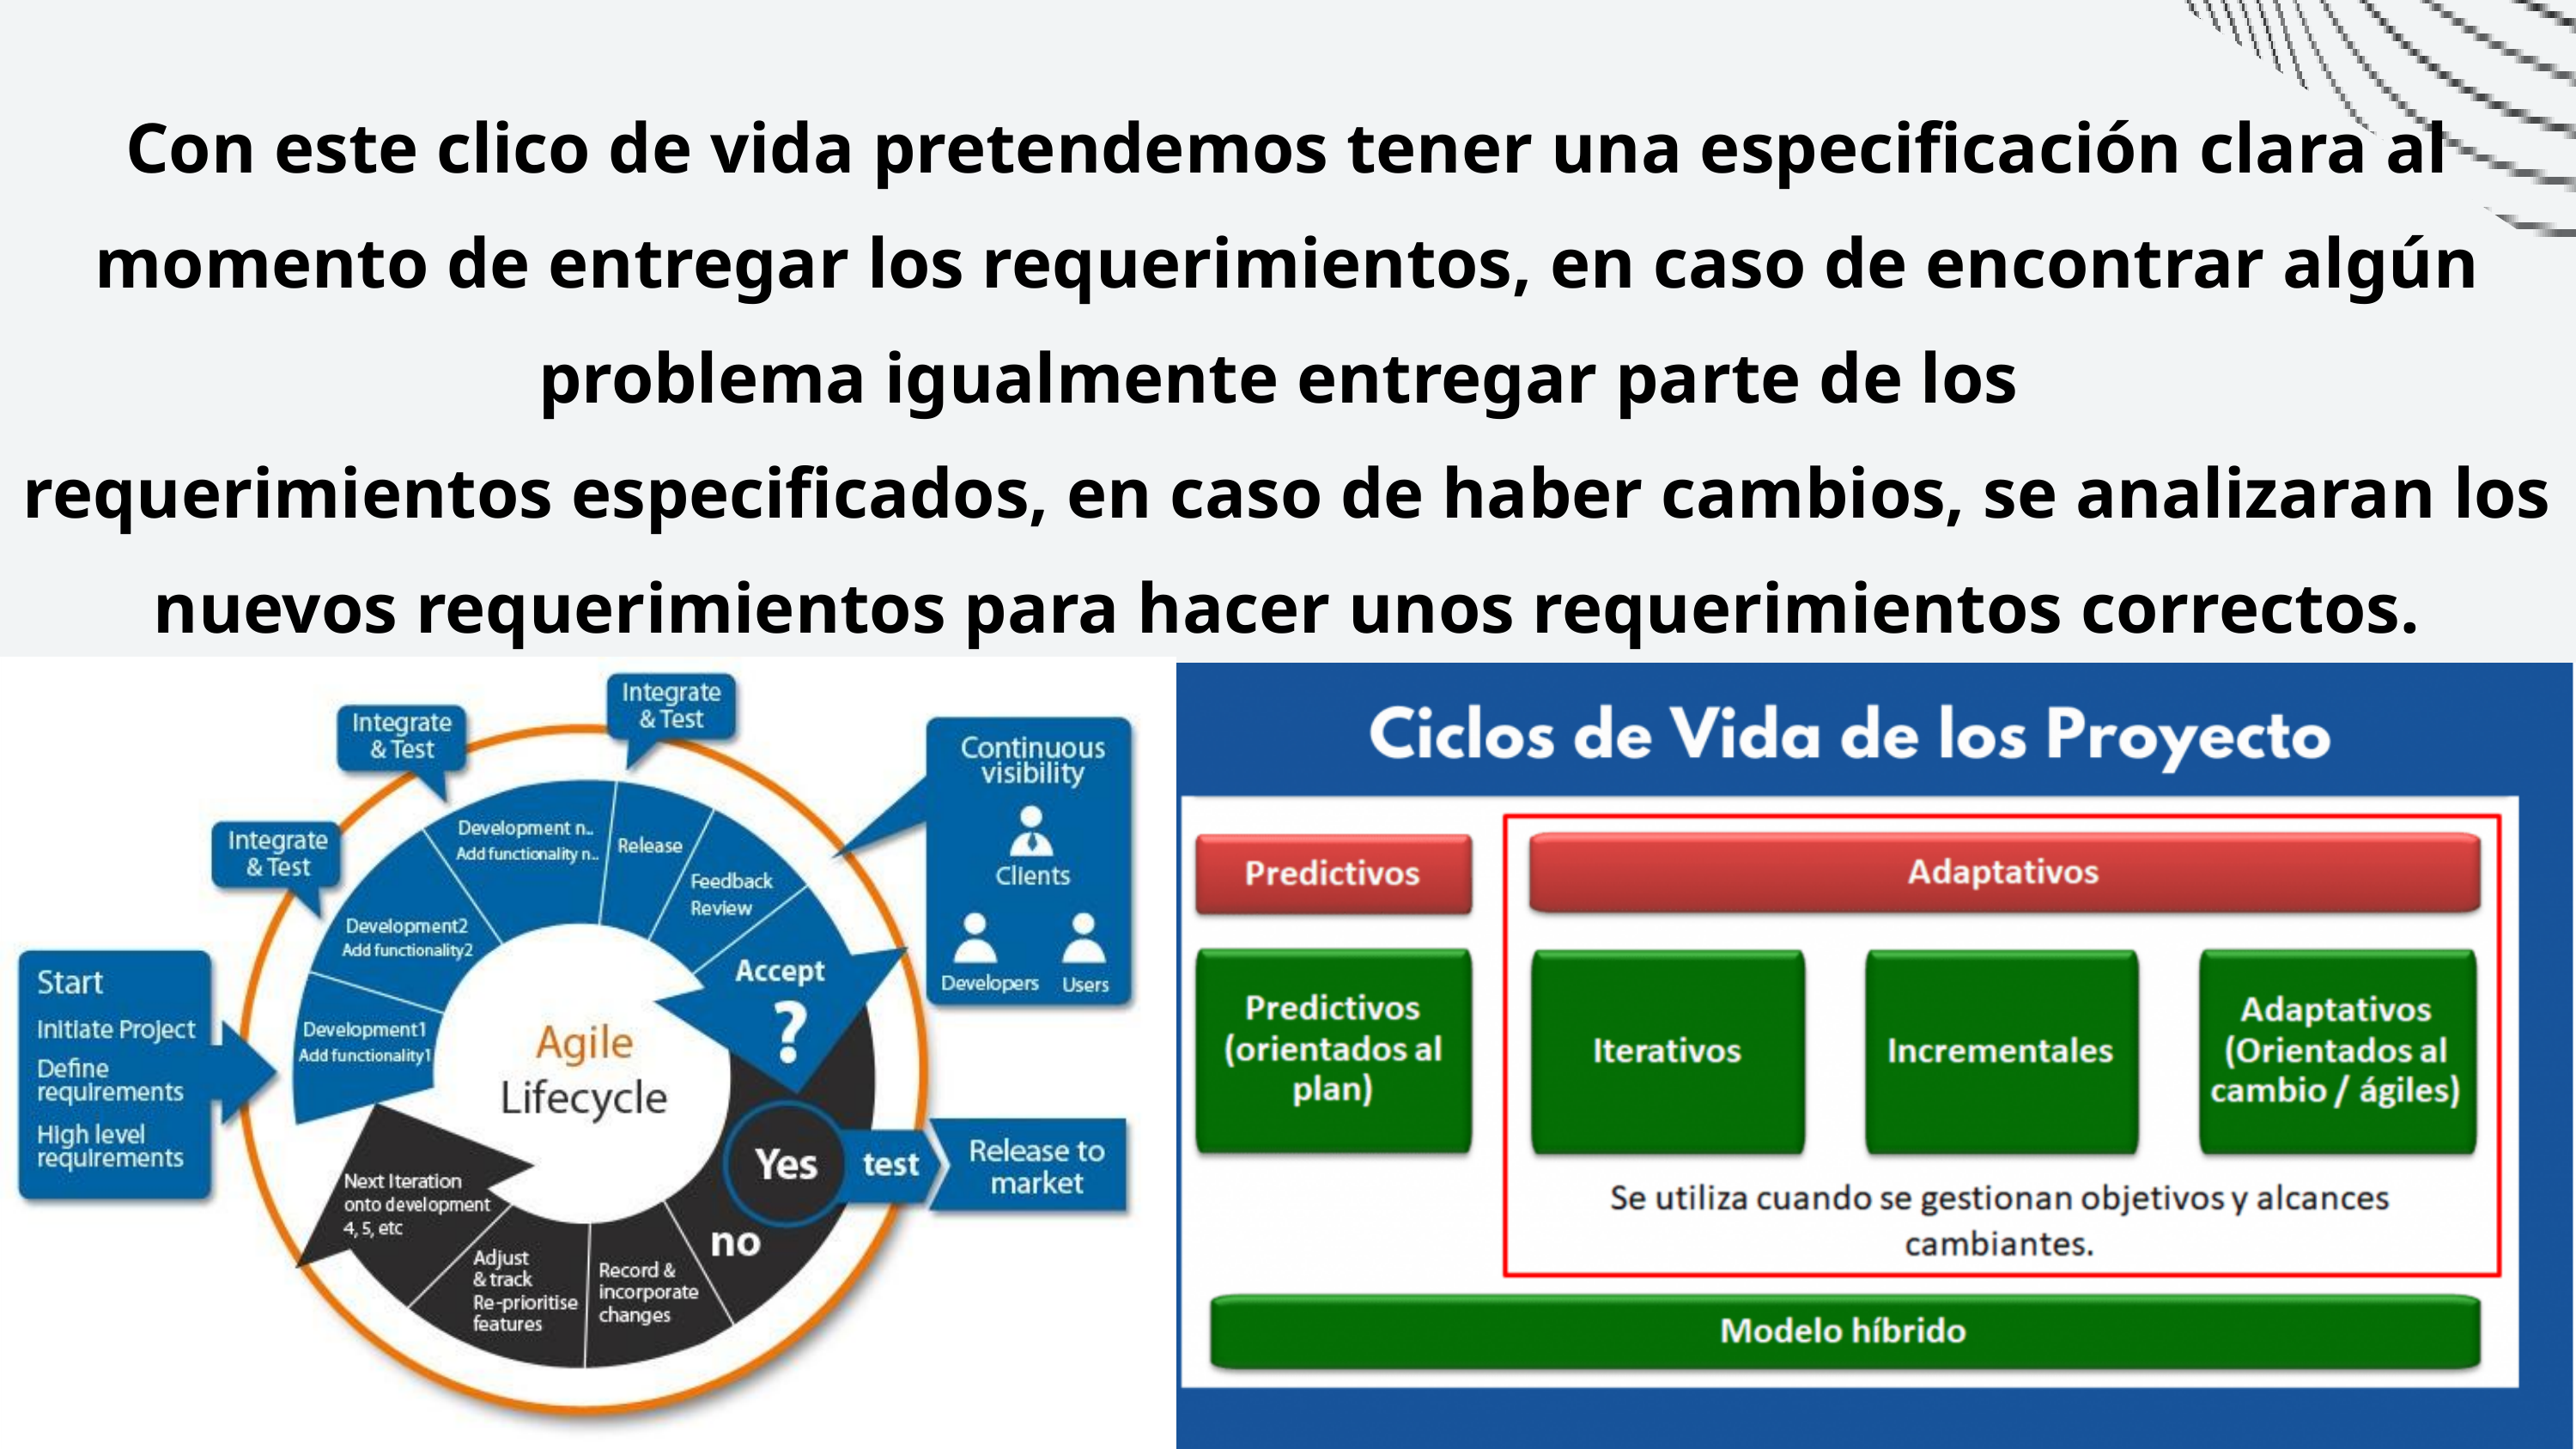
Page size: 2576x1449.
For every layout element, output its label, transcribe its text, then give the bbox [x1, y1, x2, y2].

text_box [0, 762, 1177, 1449]
text_box Con este clico de vida pretendemos tener una especificación clara al momento de entregar los requerimientos, en caso de encontrar algún problema igualmente entregar parte de los requerimientos especificados, en caso de haber cambios, se analizaran los nuevos requerimientos para hacer unos requerimientos correctos. [0, 71, 2576, 762]
text_box [1177, 762, 2576, 1449]
text_box [2172, 0, 2576, 71]
